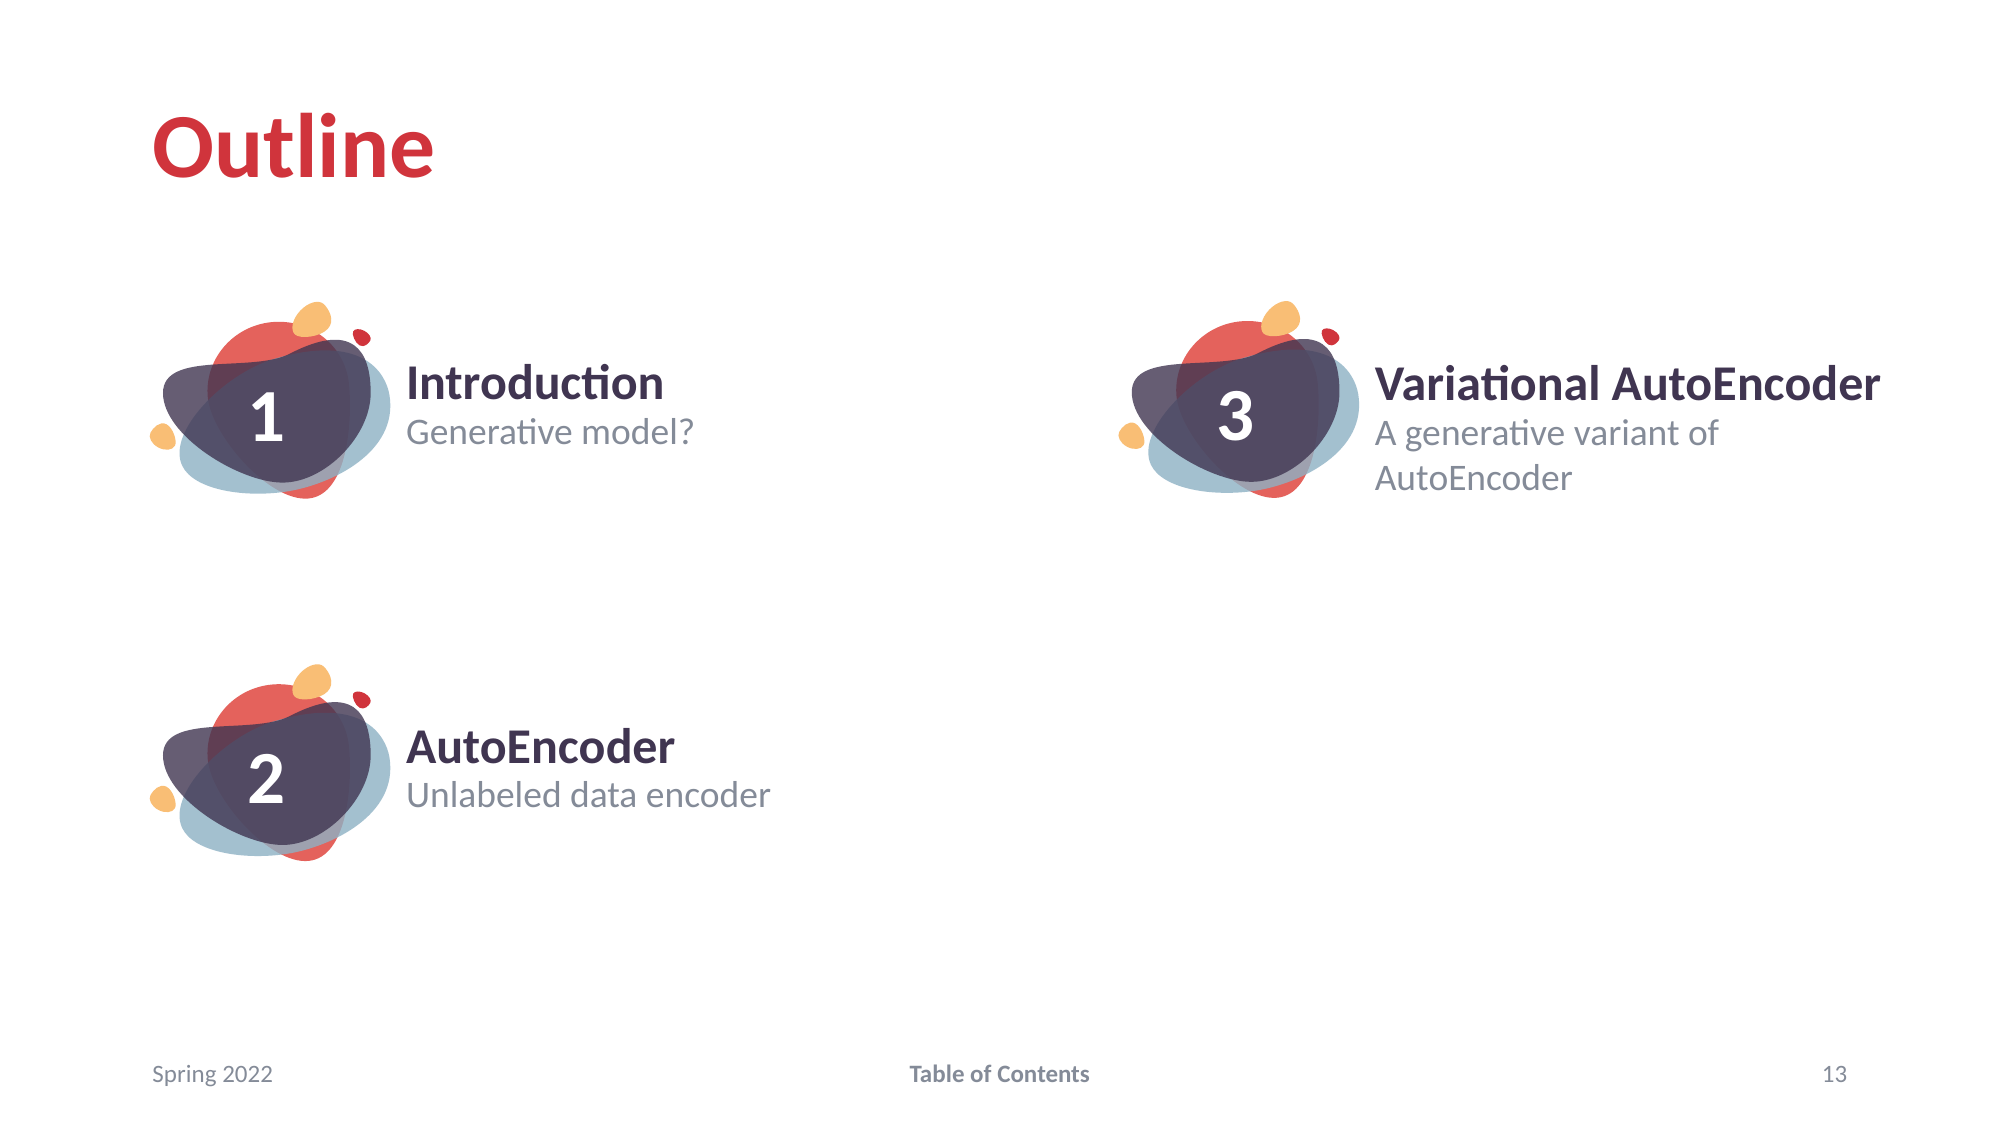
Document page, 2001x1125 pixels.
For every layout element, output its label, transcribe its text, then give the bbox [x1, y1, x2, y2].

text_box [1118, 301, 1898, 499]
slide_number 13 [1412, 1042, 1863, 1103]
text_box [149, 301, 881, 499]
footer Table of Contents [662, 1042, 1338, 1103]
title Outline [137, 54, 1863, 241]
slide_number Spring 2022 [137, 1042, 588, 1103]
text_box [149, 664, 881, 861]
